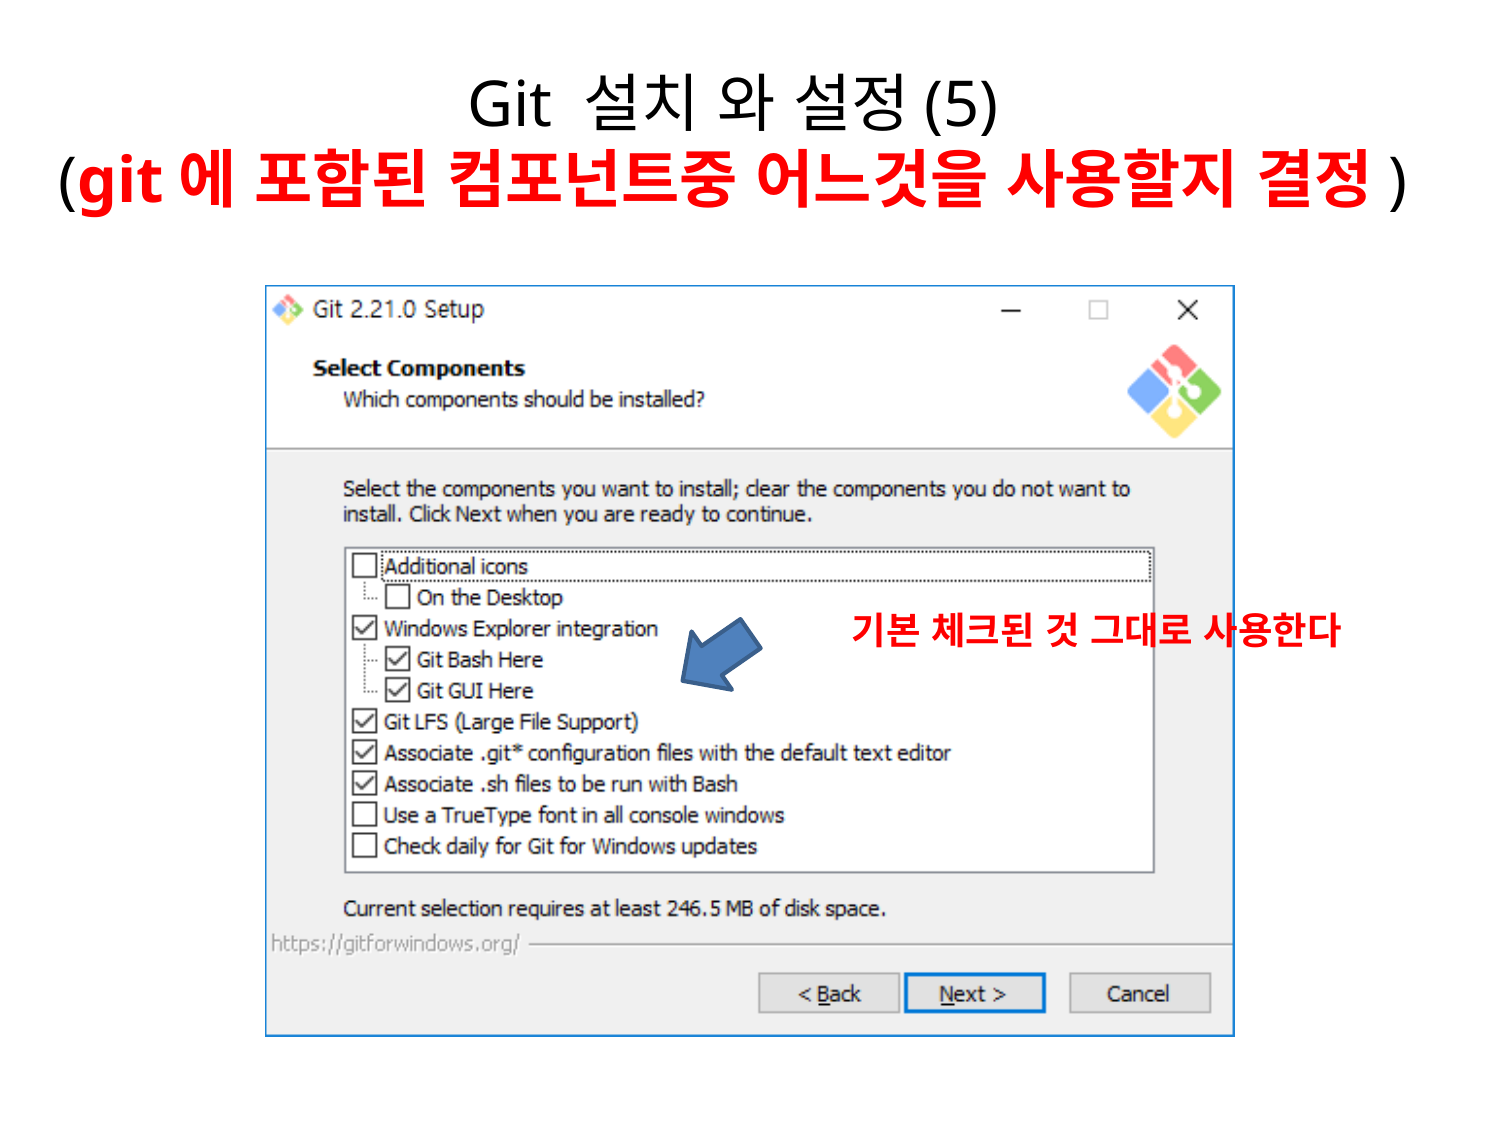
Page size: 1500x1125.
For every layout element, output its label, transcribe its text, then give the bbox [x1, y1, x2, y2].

text_box 기본 체크된 것 그대로 사용한다 [1238, 600, 1358, 660]
picture [265, 285, 1235, 1037]
title Git 설치 와 설정(5) (git에 포함된 컴포넌트중 어느것을 사용할지 결정) [41, 45, 1425, 233]
